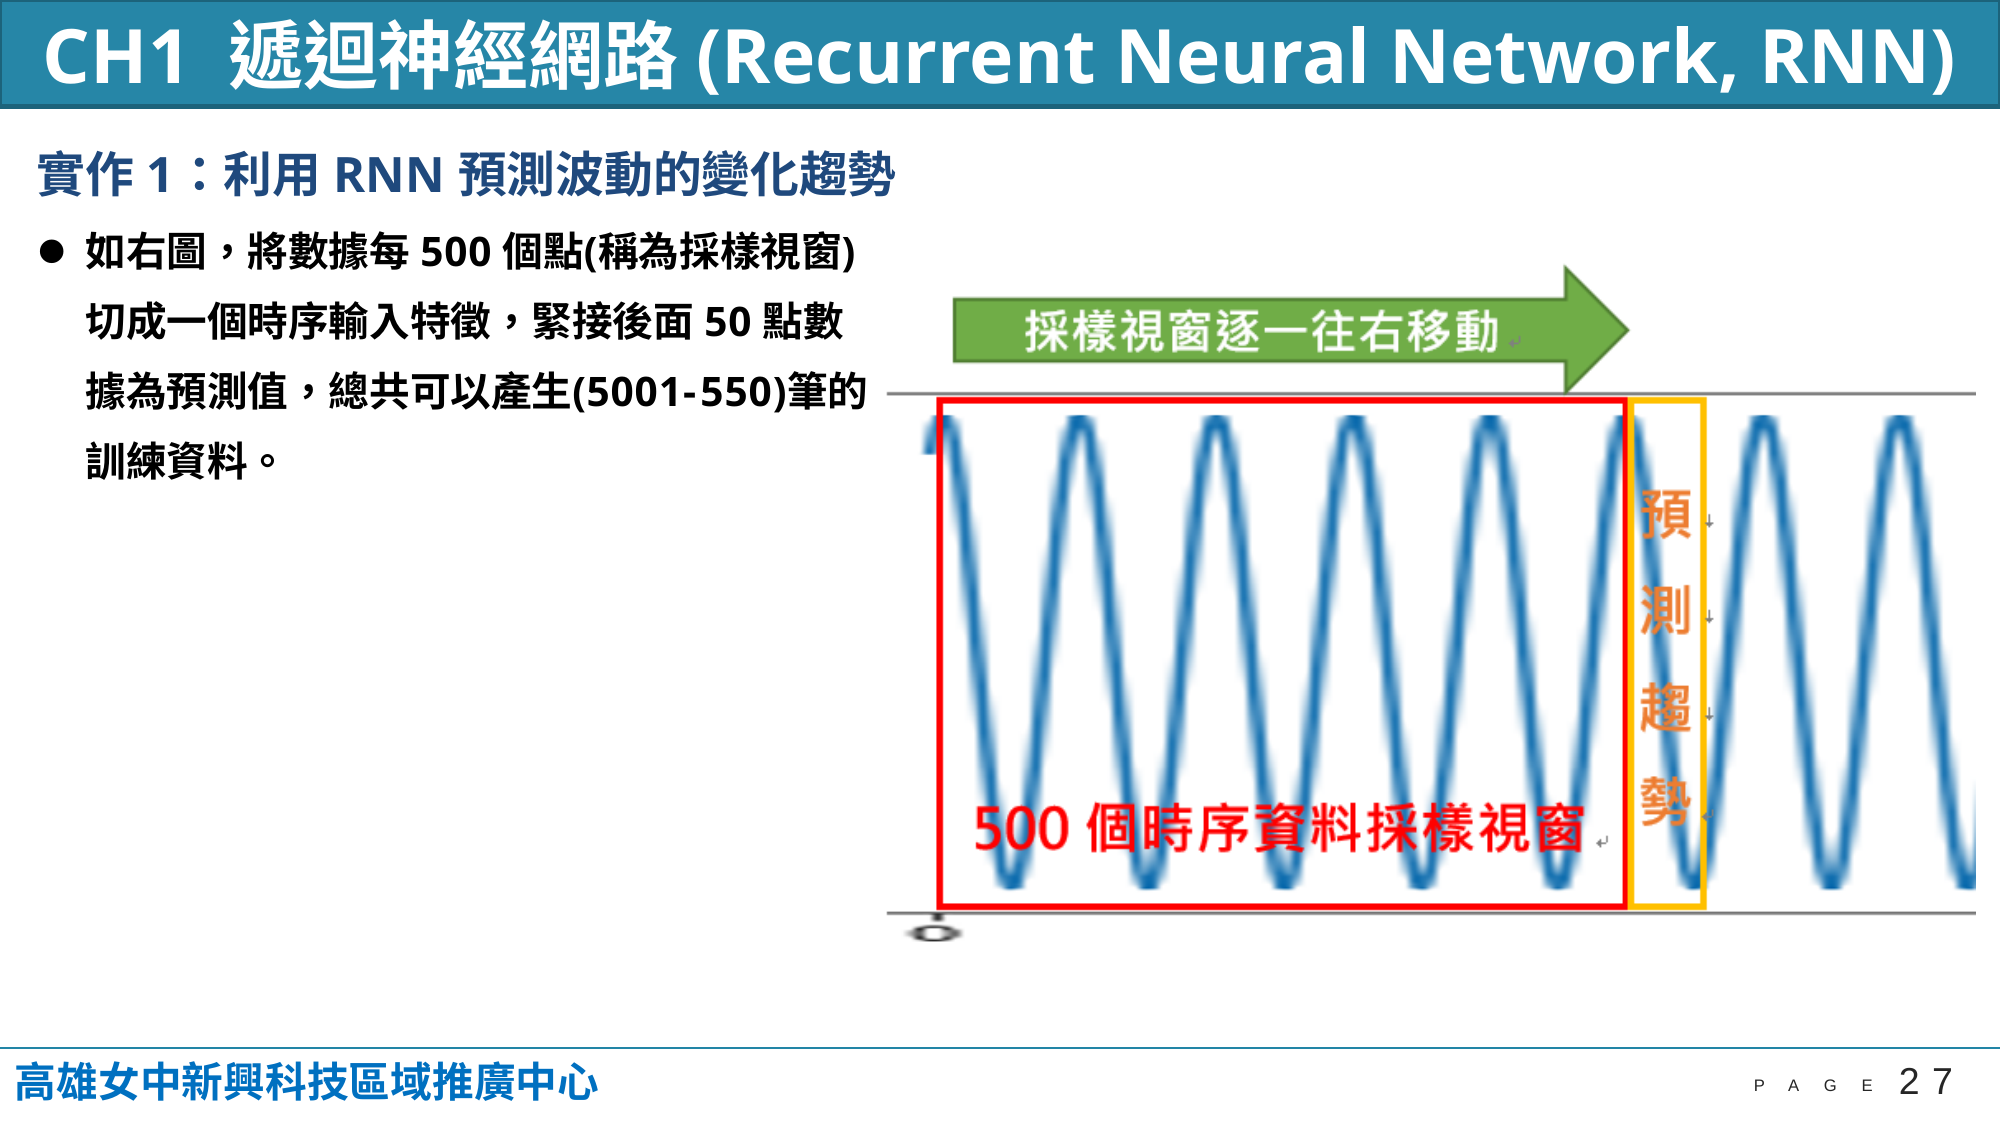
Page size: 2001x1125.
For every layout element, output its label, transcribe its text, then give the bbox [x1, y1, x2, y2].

picture [879, 239, 1976, 945]
text_box 高雄女中新興科技區域推廣中心 [0, 1057, 636, 1113]
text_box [36, 129, 1909, 1011]
text_box CH1 遞迴神經網路(Recurrent Neural Network, RNN) [0, 0, 2000, 109]
